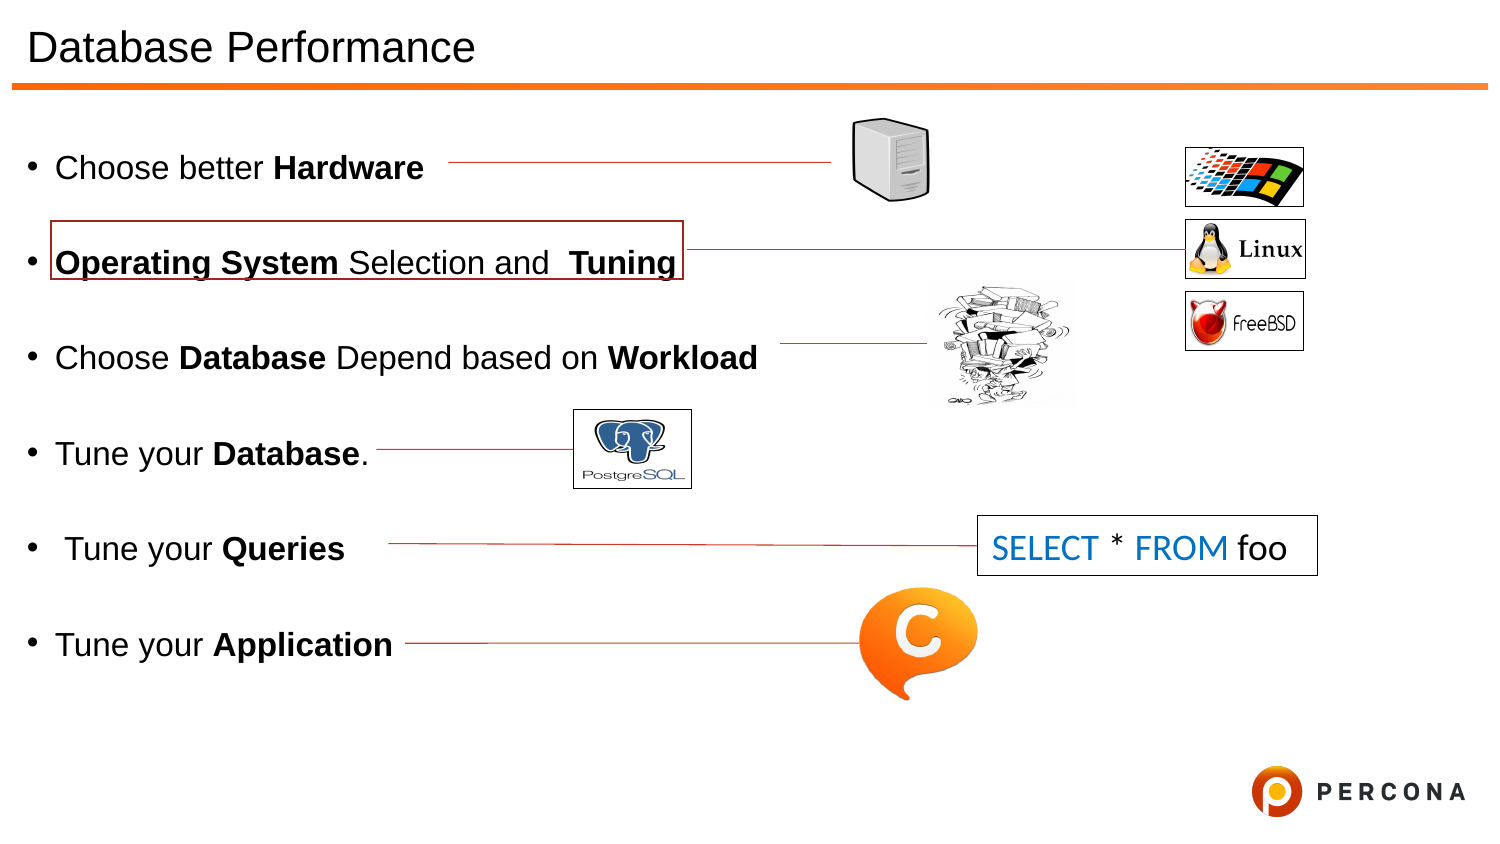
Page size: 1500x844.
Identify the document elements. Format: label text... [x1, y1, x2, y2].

picture [1185, 290, 1304, 351]
title Database Performance [11, 17, 1489, 80]
text_box SELECT * FROM foo [977, 515, 1318, 576]
list Choose better Hardware Operating System Selection and Tuning Choose Database Depend based on Workload Tune your Database. Tune your Queries Tune your Application [11, 98, 1489, 756]
picture [573, 409, 692, 489]
picture [858, 584, 978, 703]
text_box [50, 220, 684, 280]
picture [830, 103, 950, 222]
picture [1185, 219, 1306, 279]
picture [1185, 147, 1304, 207]
picture [1252, 766, 1465, 817]
picture [926, 280, 1076, 408]
